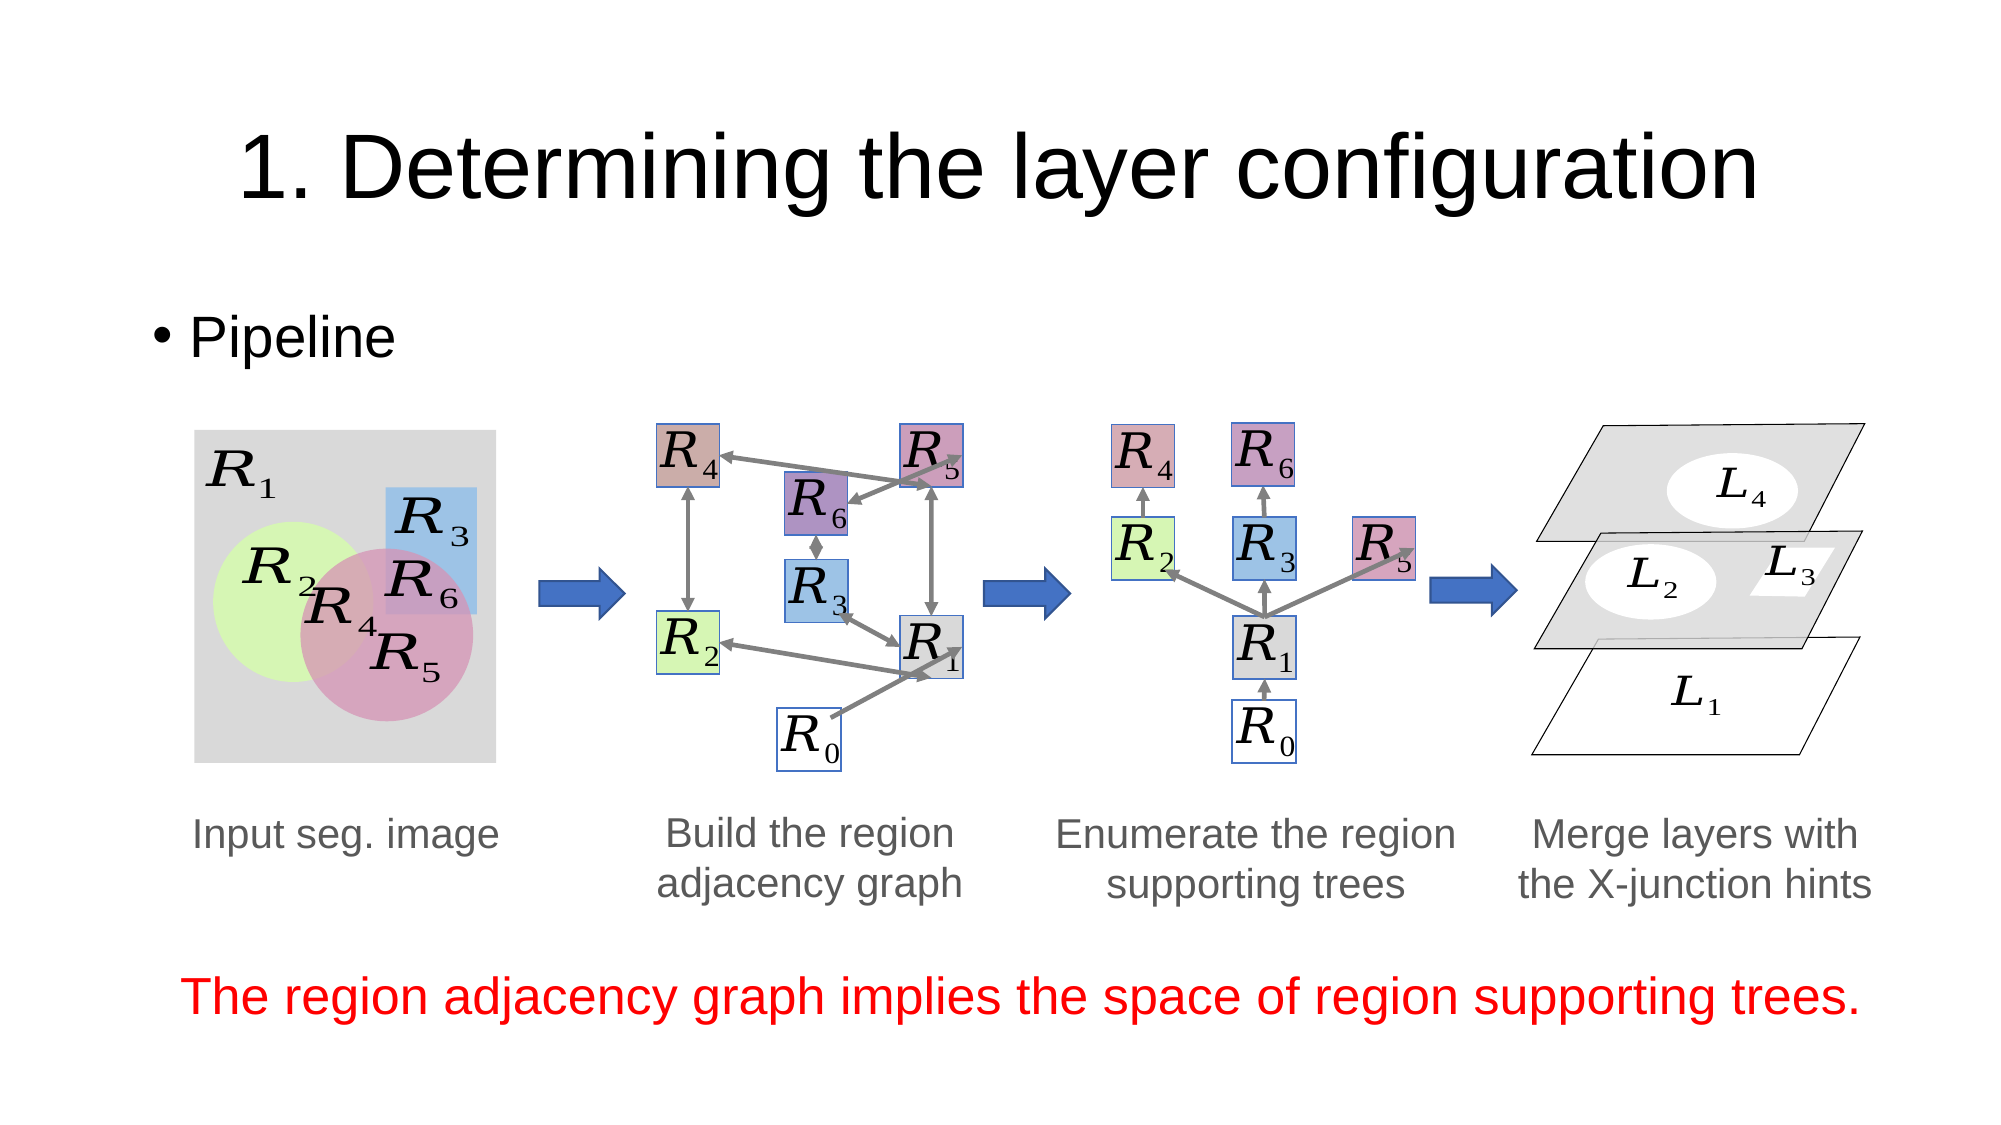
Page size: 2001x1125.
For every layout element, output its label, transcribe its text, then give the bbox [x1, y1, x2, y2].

title 1. Determining the layer configuration [137, 59, 1863, 278]
text_box The region adjacency graph implies the space of region supporting trees. [165, 955, 1898, 1049]
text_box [1531, 423, 1865, 755]
list Pipeline [137, 299, 1929, 387]
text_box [194, 429, 497, 763]
text_box Build the region adjacency graph [581, 798, 1038, 914]
text_box [538, 566, 627, 621]
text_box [1112, 423, 1415, 763]
text_box [1429, 562, 1519, 618]
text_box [657, 424, 963, 771]
text_box [982, 566, 1072, 621]
text_box Merge layers with the X-junction hints [1493, 799, 1897, 915]
text_box Enumerate the region supporting trees [1028, 799, 1484, 914]
text_box Input seg. image [176, 799, 516, 865]
